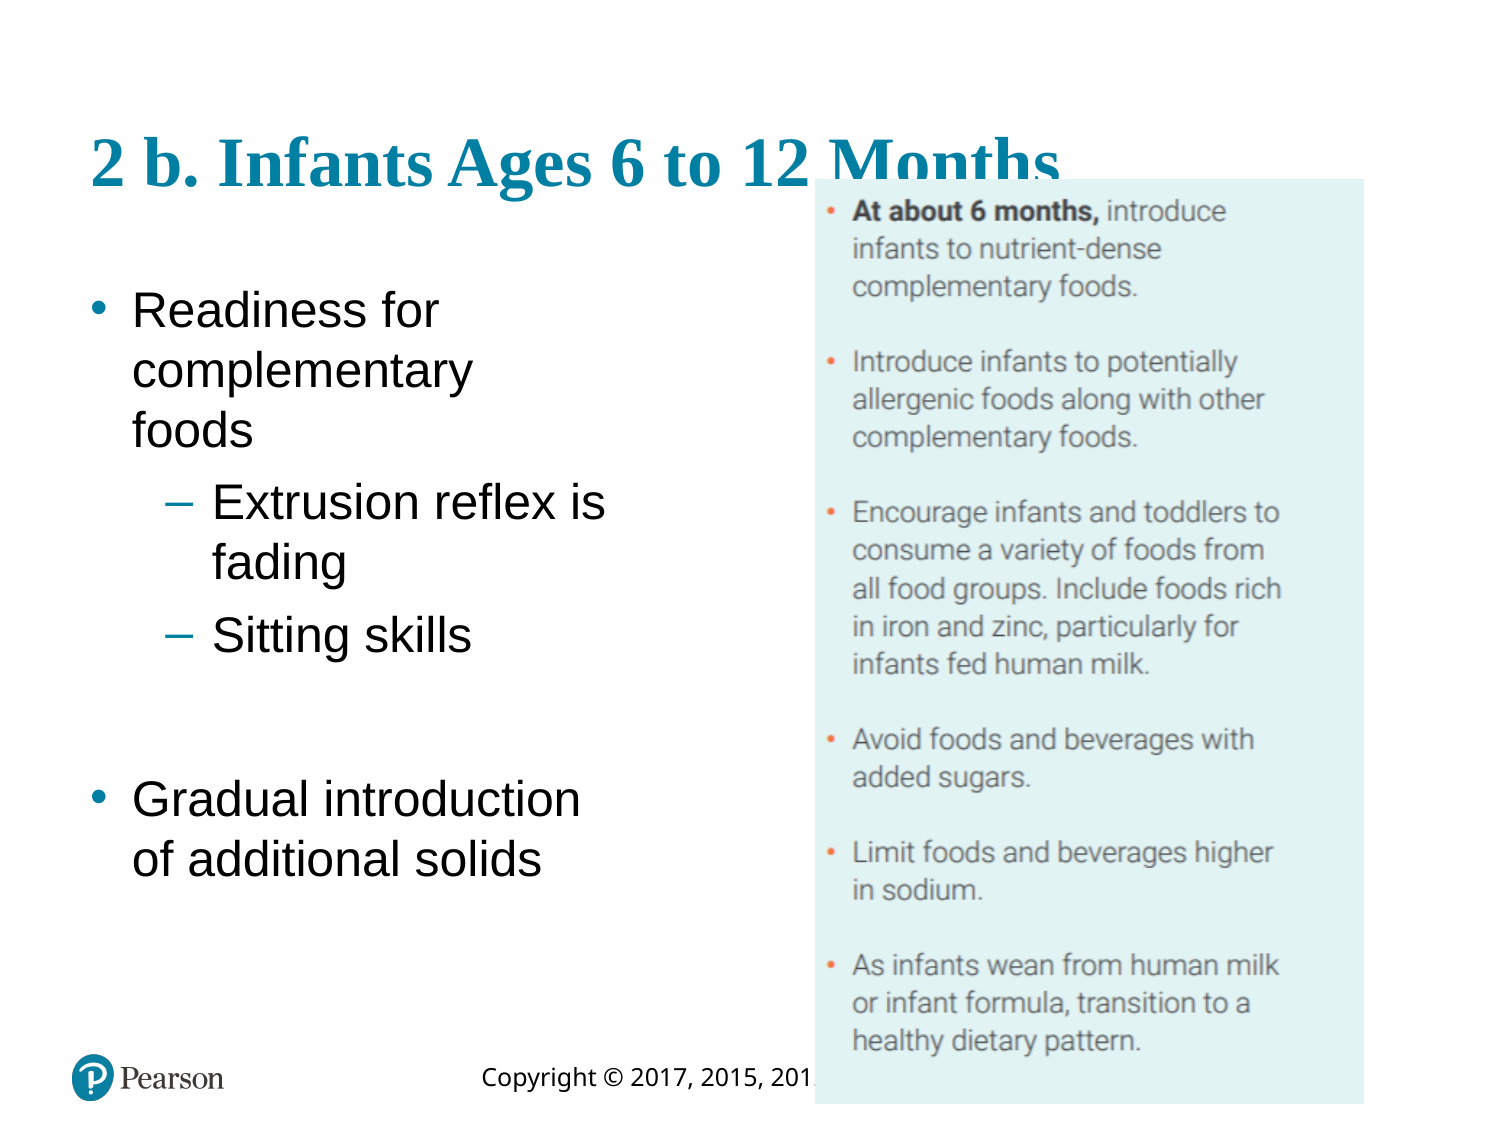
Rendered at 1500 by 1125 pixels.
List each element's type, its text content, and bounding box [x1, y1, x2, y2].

title 2 b. Infants Ages 6 to 12 Months [75, 35, 1425, 216]
picture [72, 1054, 88, 1070]
picture [72, 1087, 83, 1101]
list Readiness for complementary foods Extrusion reflex is fading Sitting skills Gradual introduction of additional solids [75, 262, 624, 1005]
picture [80, 1063, 106, 1088]
picture [814, 179, 1364, 1105]
picture [98, 1054, 224, 1101]
